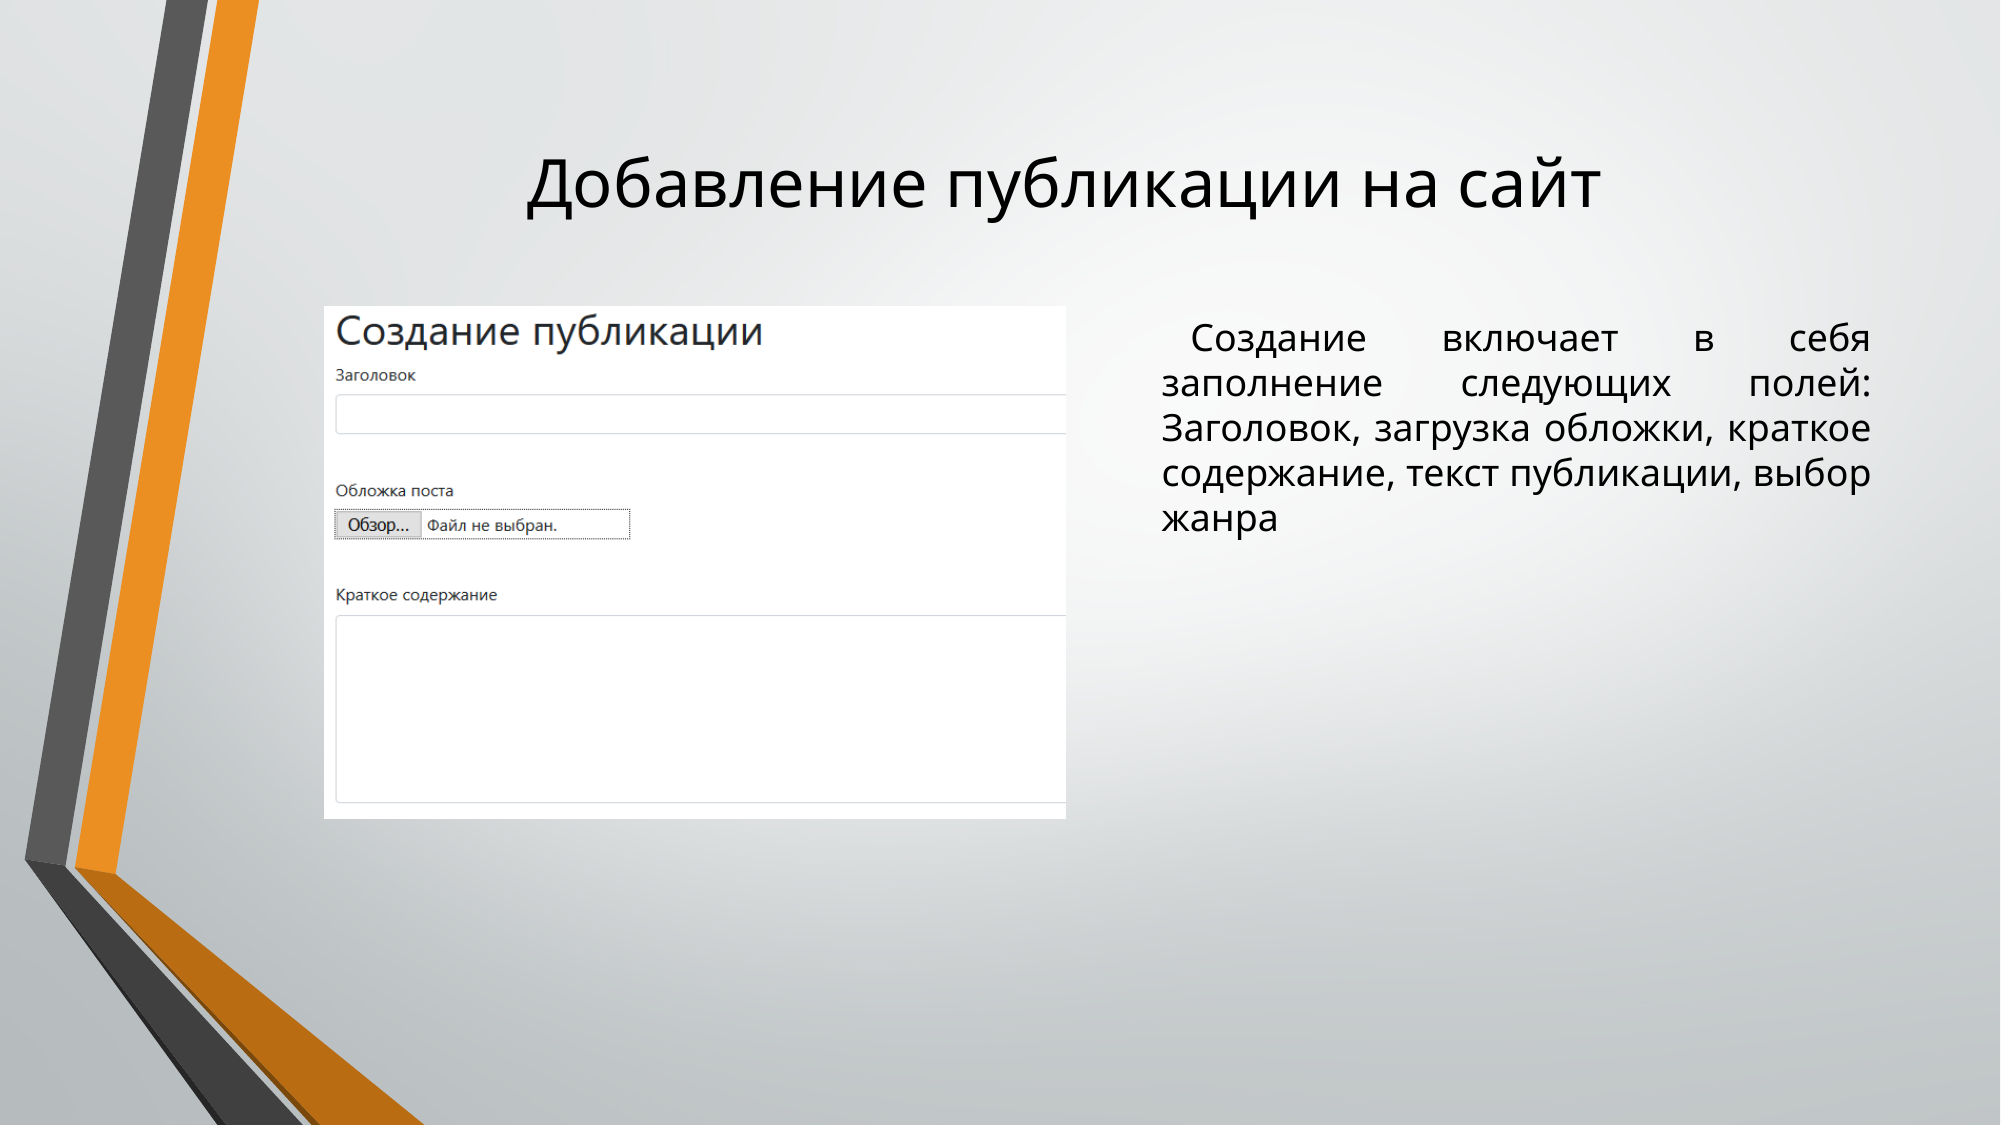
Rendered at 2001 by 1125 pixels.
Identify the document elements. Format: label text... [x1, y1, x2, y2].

title Добавление публикации на сайт [243, 112, 1887, 249]
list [324, 305, 1066, 819]
text_box Создание включает в себя заполнение следующих полей: Заголовок, загрузка обложки, краткое содержание, текст публикации, выбор жанра [1146, 306, 1887, 819]
